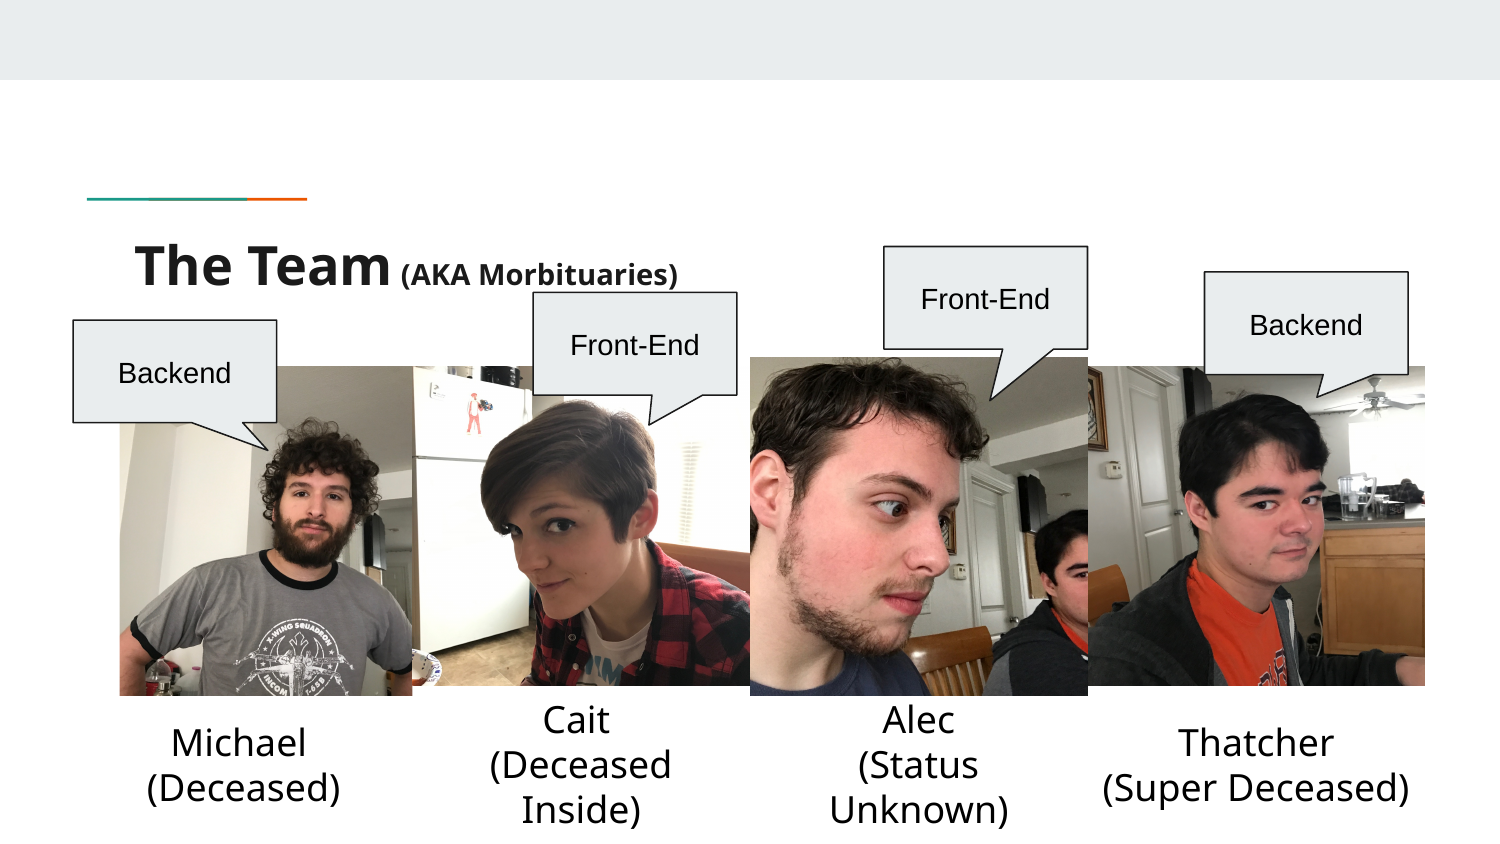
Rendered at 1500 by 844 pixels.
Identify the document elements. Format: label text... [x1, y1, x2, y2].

text_box Michael (Deceased) [75, 720, 412, 808]
text_box Backend [73, 320, 277, 423]
text_box Front-End [883, 246, 1088, 356]
text_box Front-End [533, 292, 737, 365]
title The Team (AKA Morbituaries) [119, 216, 1381, 305]
text_box Backend [1204, 271, 1409, 364]
text_box Alec (Status Unknown) [750, 720, 1087, 808]
text_box Cait (Deceased Inside) [412, 720, 750, 808]
picture [119, 357, 1426, 696]
text_box Thatcher (Super Deceased) [1087, 720, 1425, 808]
